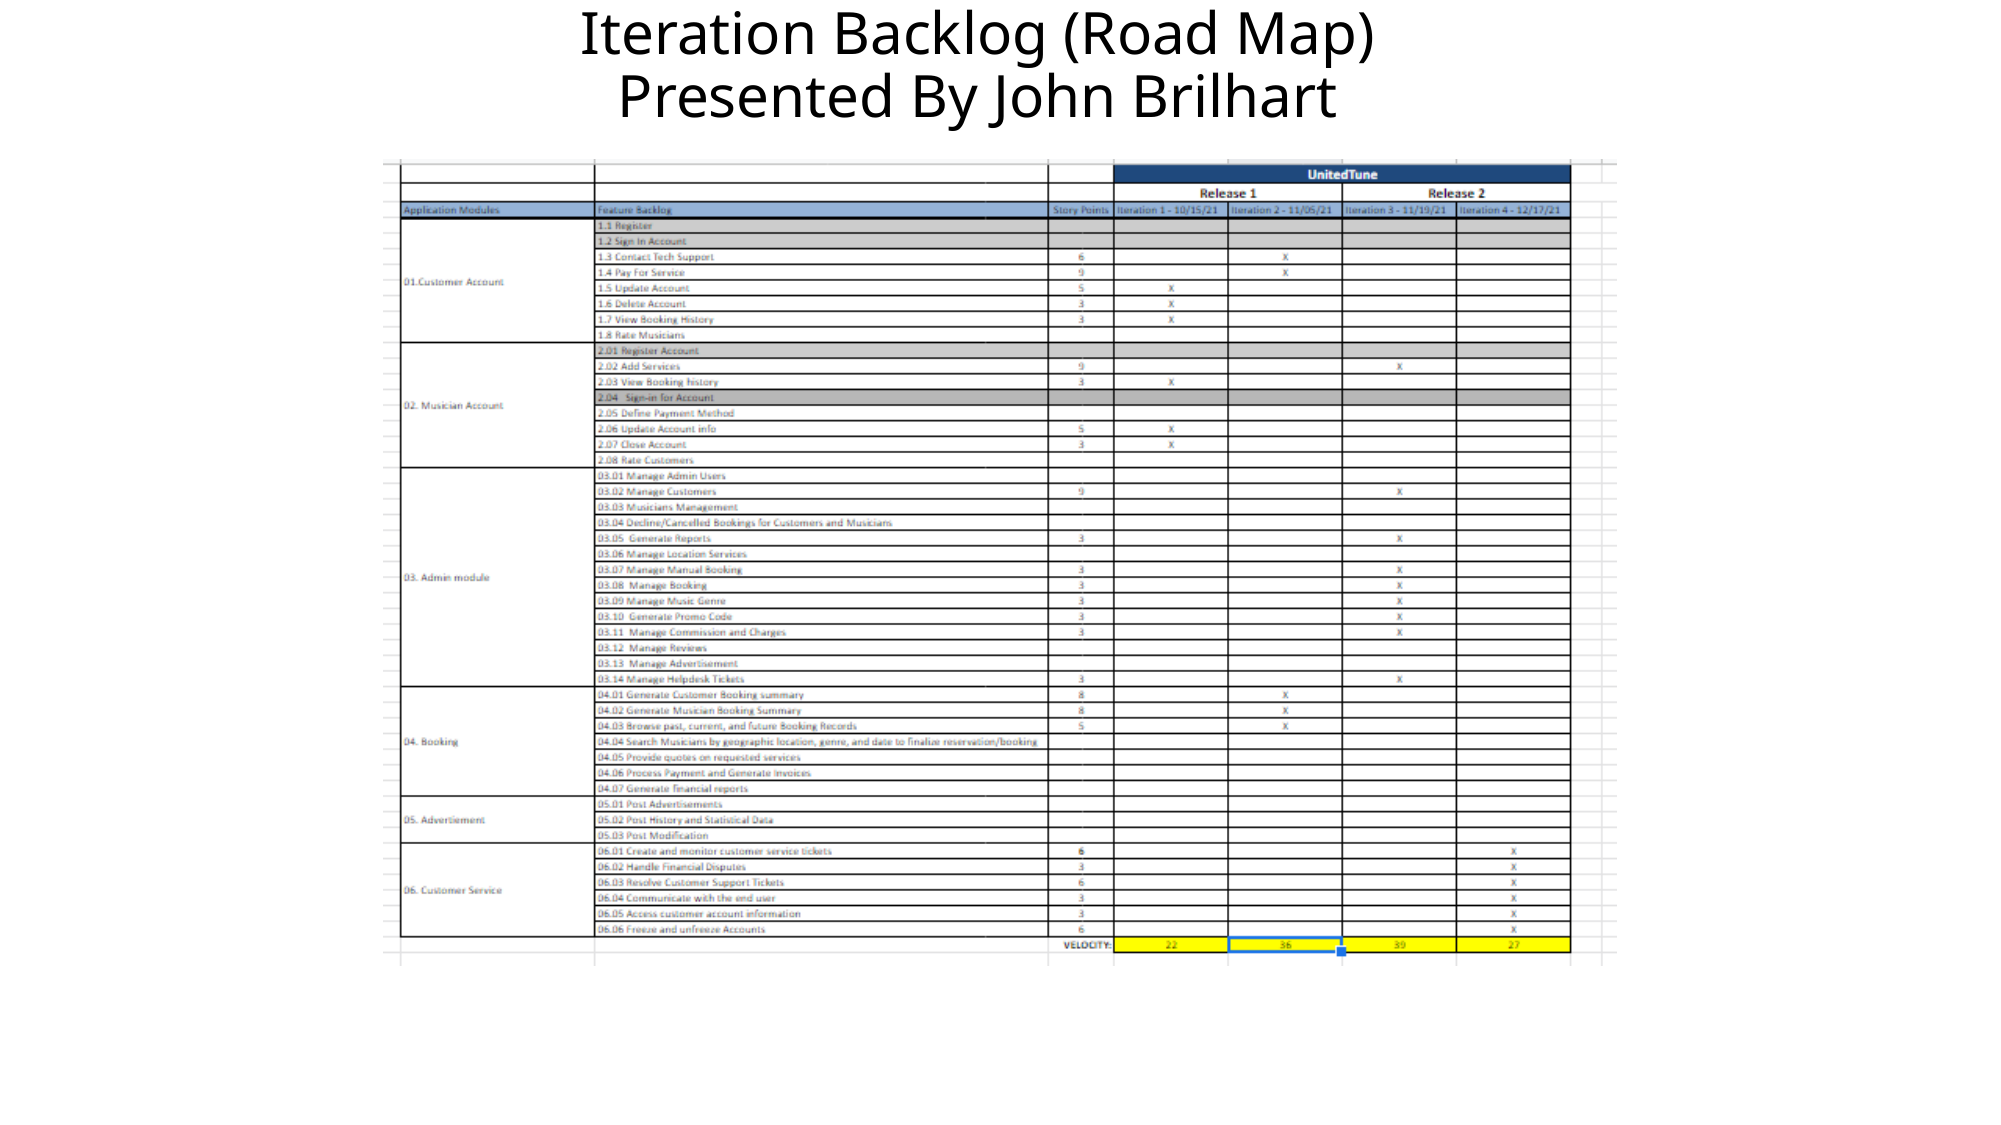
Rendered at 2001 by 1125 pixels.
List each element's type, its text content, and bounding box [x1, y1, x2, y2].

title Iteration Backlog (Road Map) Presented By John Brilhart [469, 0, 1486, 138]
picture [383, 159, 1617, 966]
